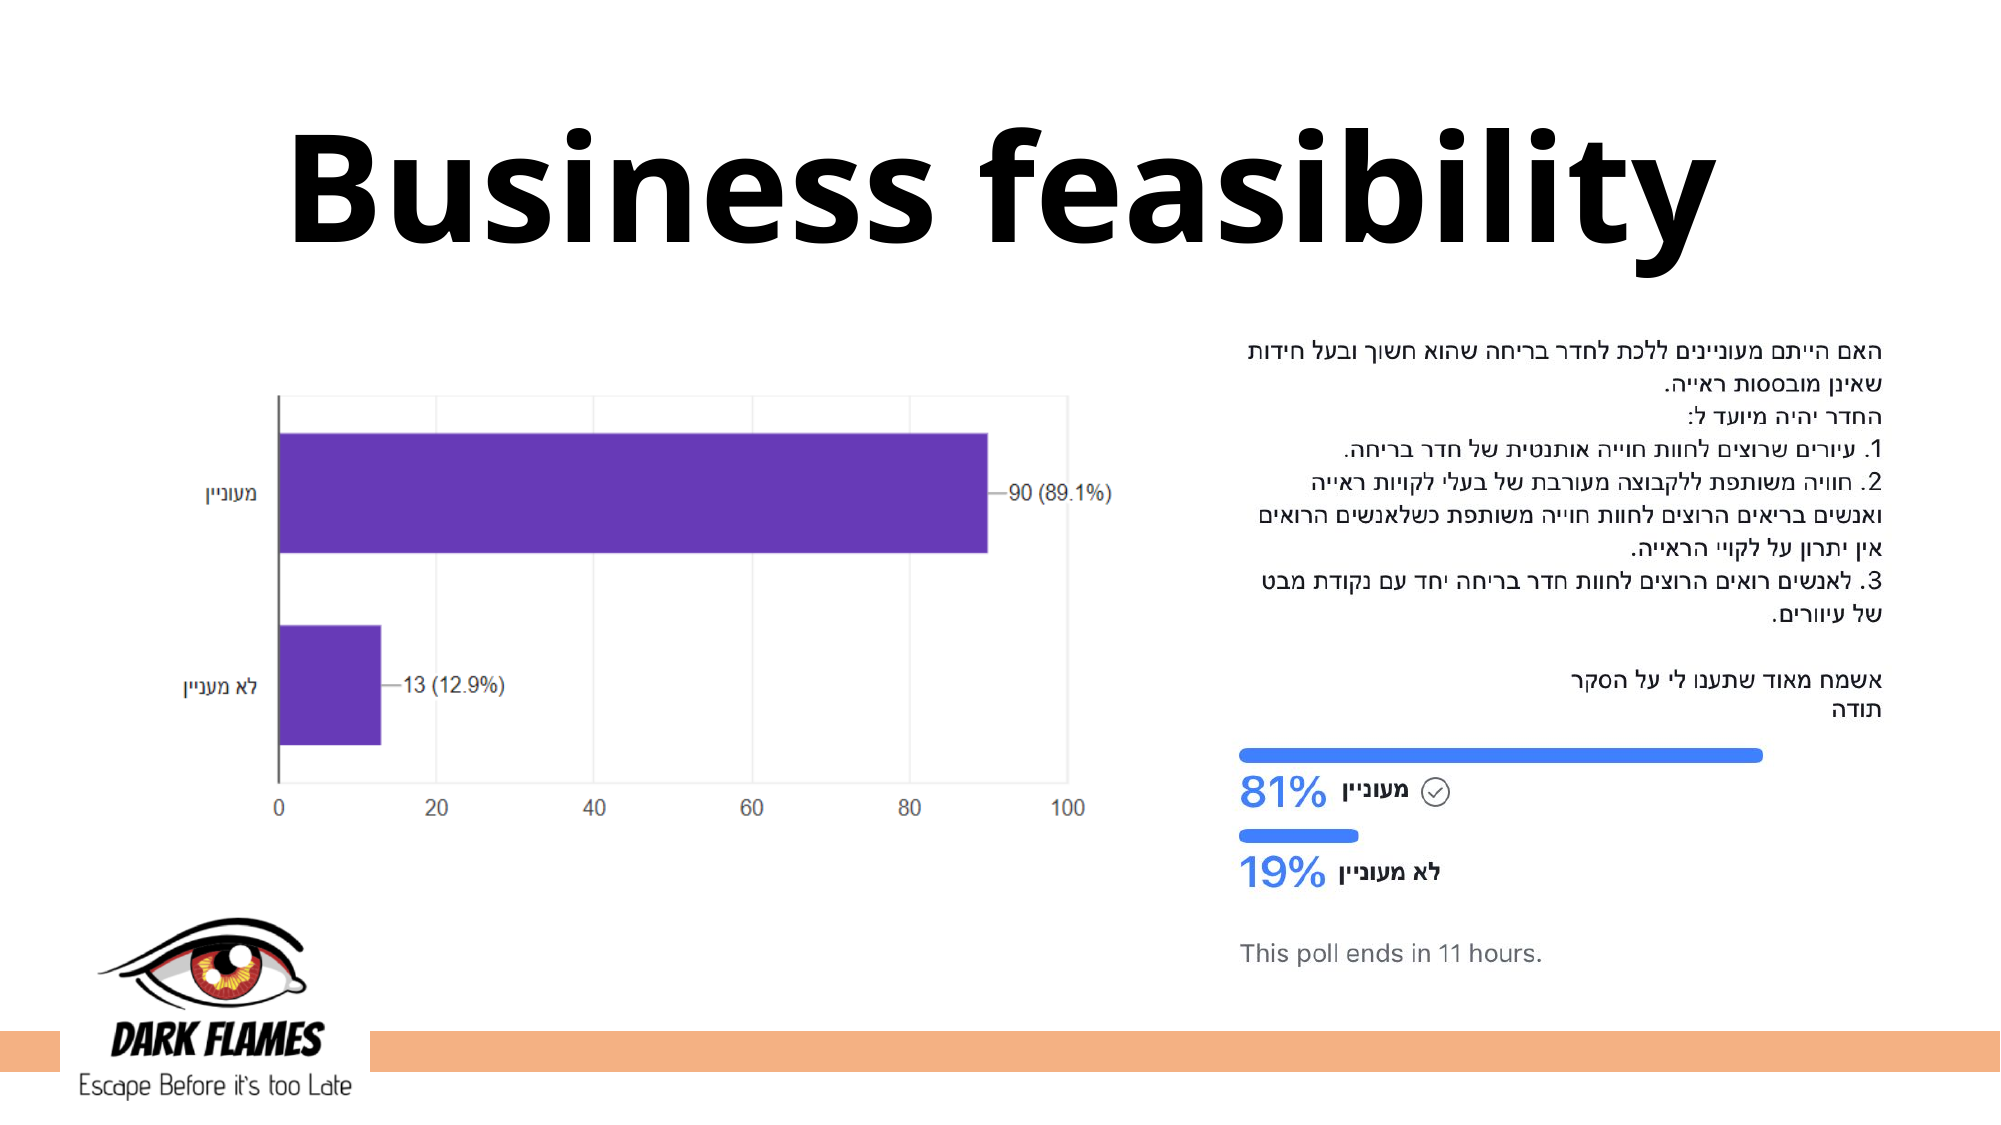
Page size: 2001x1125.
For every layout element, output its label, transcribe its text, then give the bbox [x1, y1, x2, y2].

text_box [370, 1031, 2000, 1072]
title Business feasibility [0, 106, 2000, 283]
picture [1217, 319, 1904, 979]
text_box [0, 1031, 60, 1072]
picture [60, 335, 1171, 1125]
